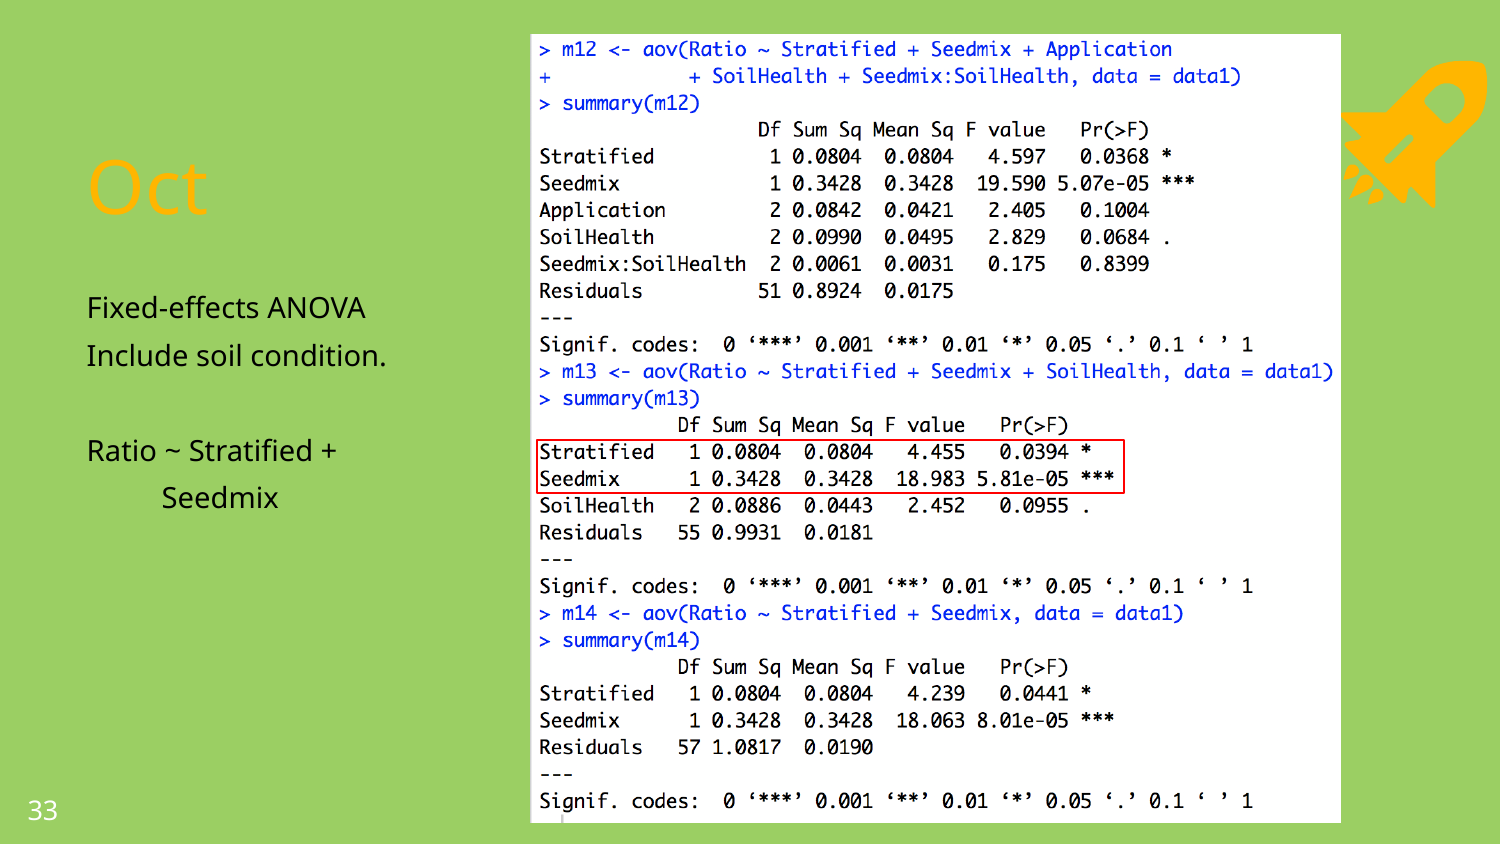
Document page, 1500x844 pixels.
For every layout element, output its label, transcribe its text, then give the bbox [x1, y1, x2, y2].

list Oct Fixed-effects ANOVA Include soil condition. Ratio ~ Stratified + Seedmix [71, 62, 481, 782]
picture [530, 34, 1341, 823]
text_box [1346, 60, 1488, 209]
slide_number 33 [12, 779, 103, 844]
